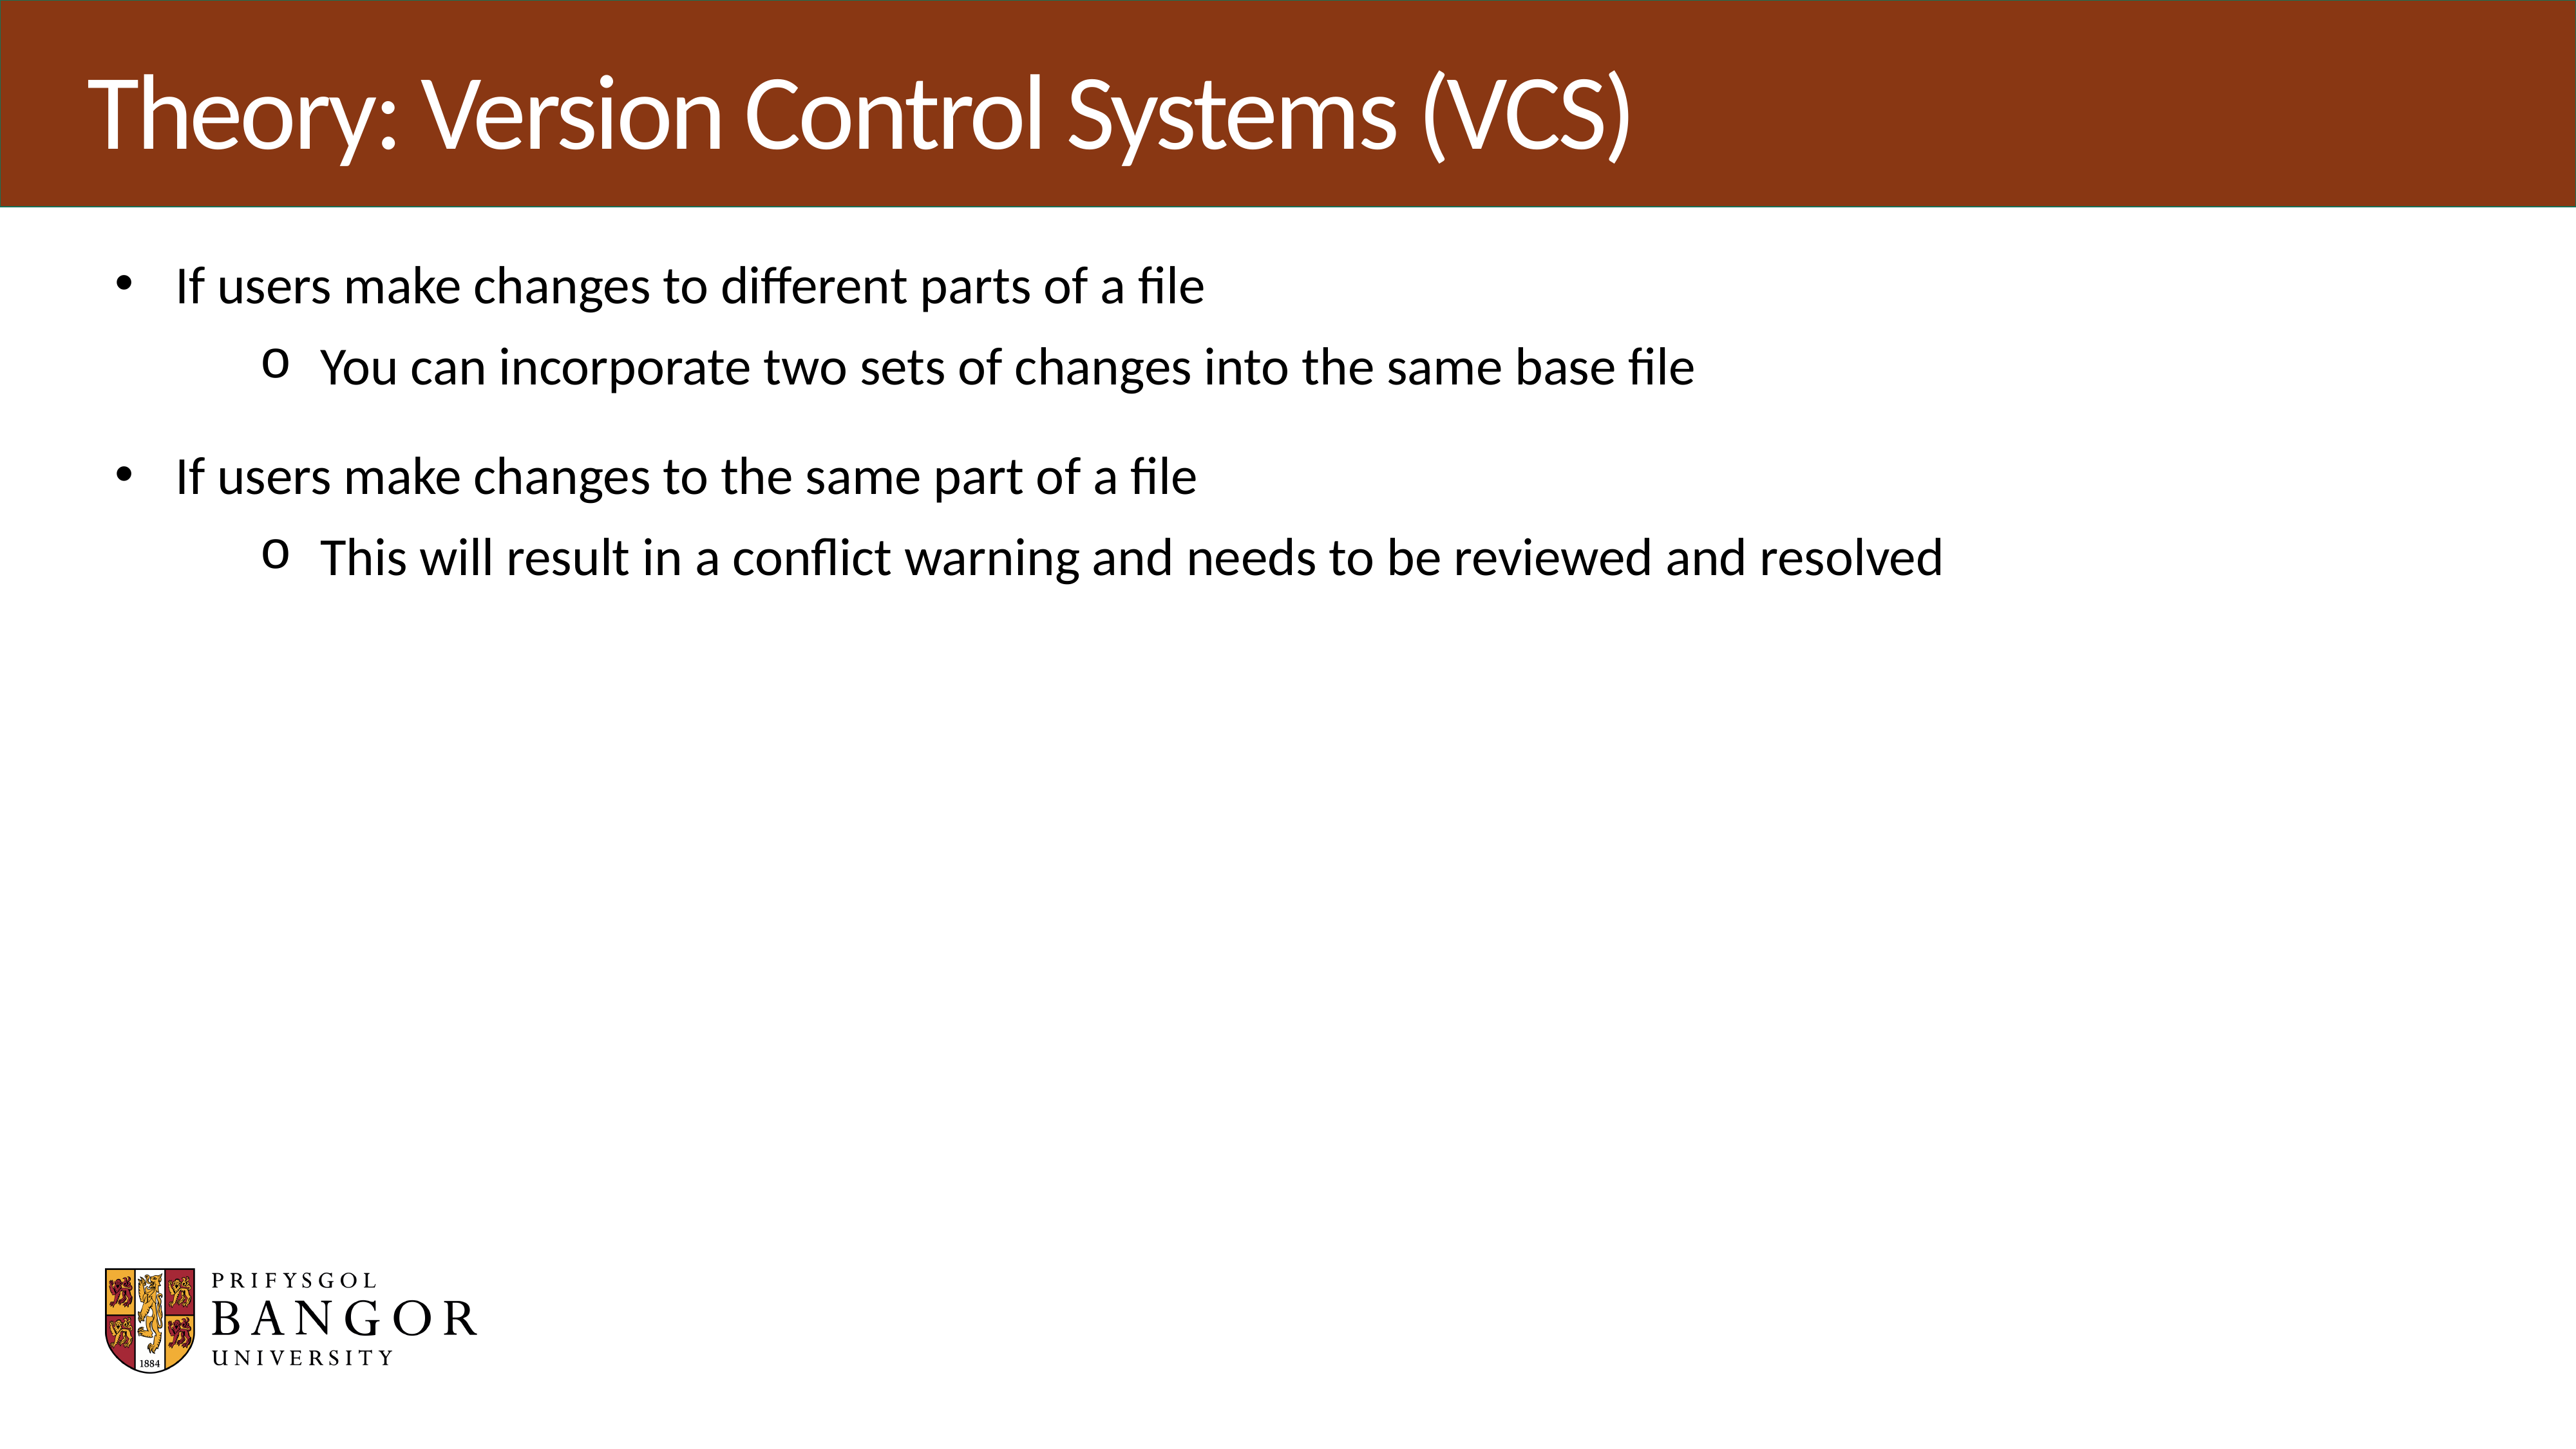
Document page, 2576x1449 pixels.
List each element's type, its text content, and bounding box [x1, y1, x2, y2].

text_box [0, 0, 2576, 207]
title Theory: Version Control Systems (VCS) [77, 28, 2399, 177]
text_box If users make changes to different parts of a file You can incorporate two sets of changes into the same base file If users make changes to the same part of a file This will result in a conflict warning and needs to be reviewed and resolved [105, 245, 2030, 591]
picture [105, 1268, 477, 1374]
